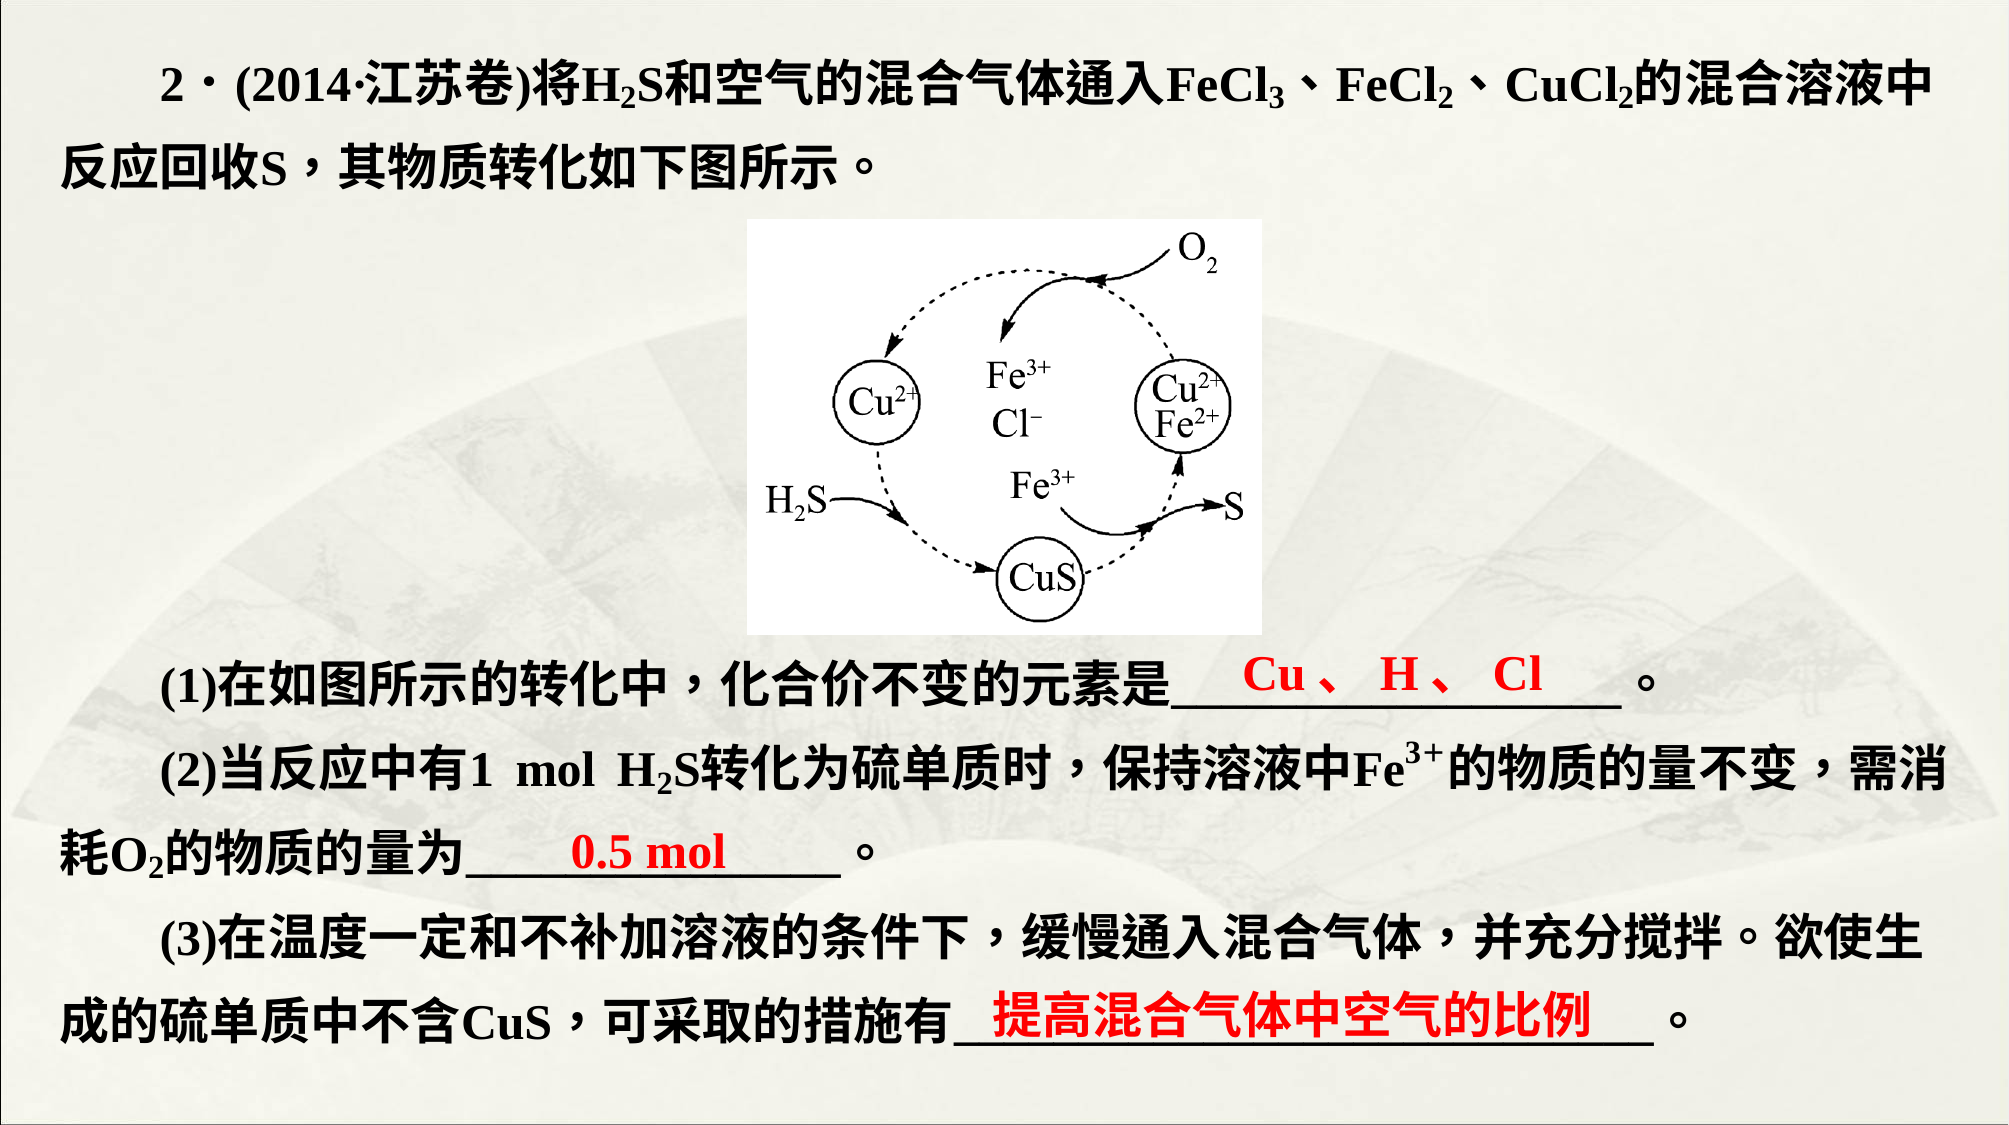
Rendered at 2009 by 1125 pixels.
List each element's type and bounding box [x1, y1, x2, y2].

text_box [58, 50, 1950, 1075]
picture [0, 0, 2009, 1125]
